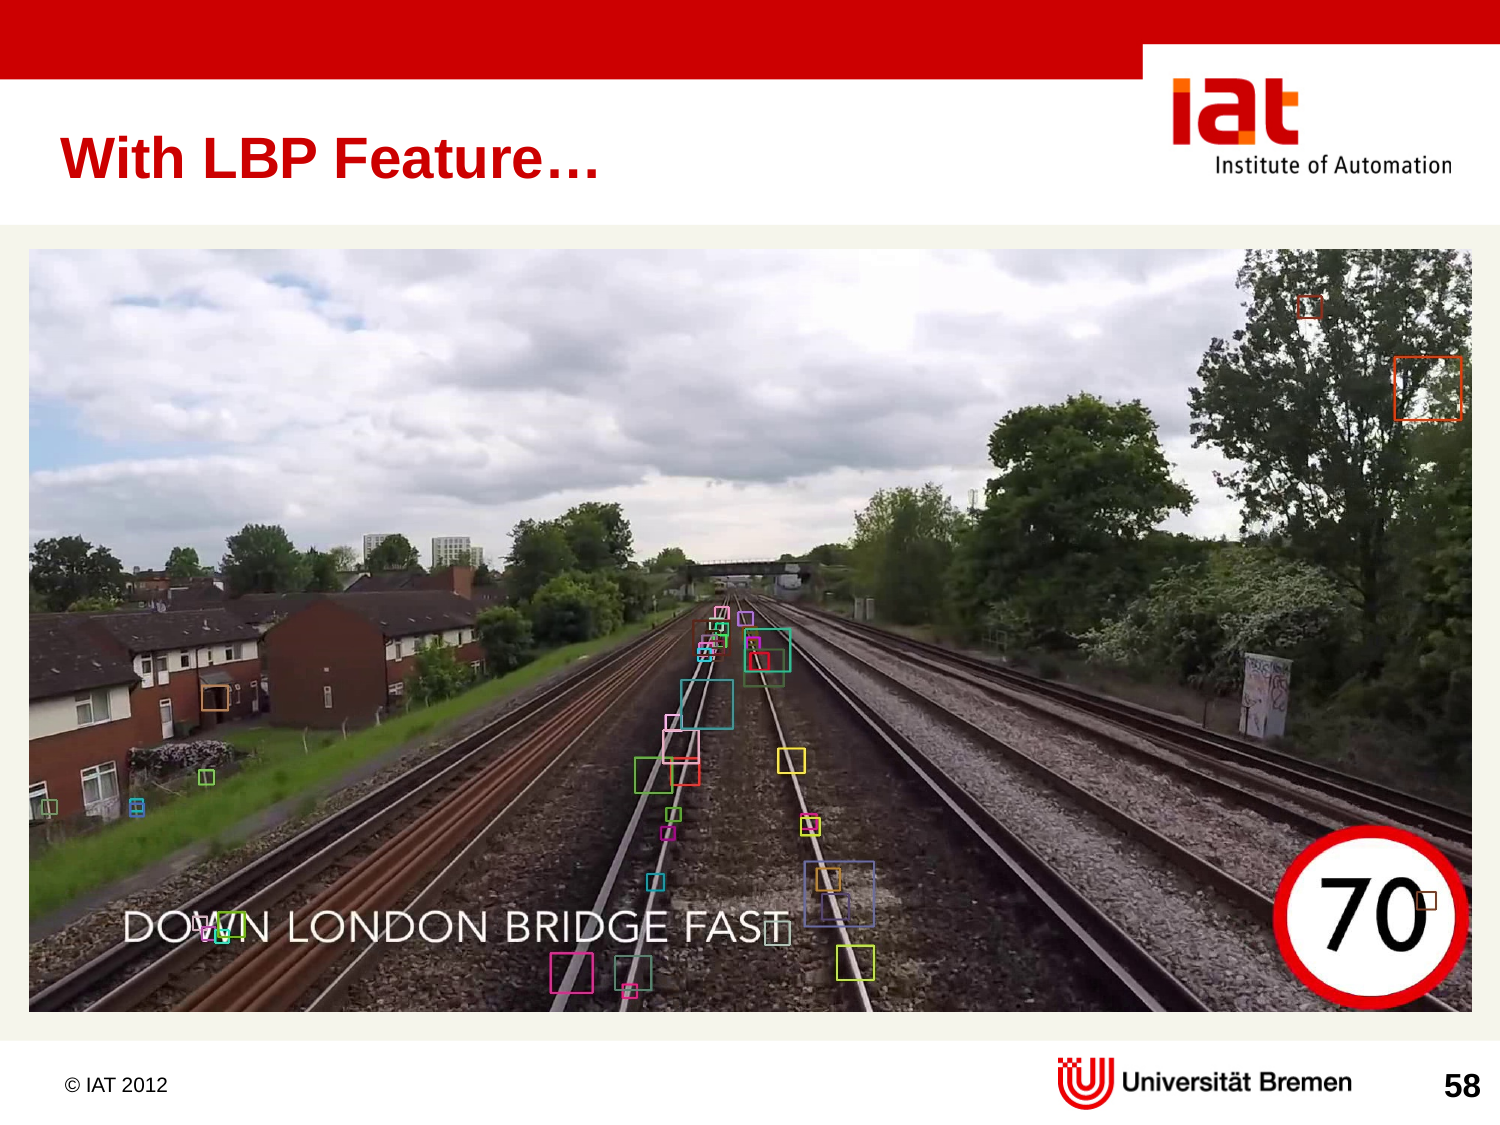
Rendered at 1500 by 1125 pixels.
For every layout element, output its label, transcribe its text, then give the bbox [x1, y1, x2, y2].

picture [0, 0, 1500, 208]
title With LBP Feature… [45, 102, 875, 208]
picture [1058, 1056, 1353, 1111]
picture [29, 248, 1472, 1012]
